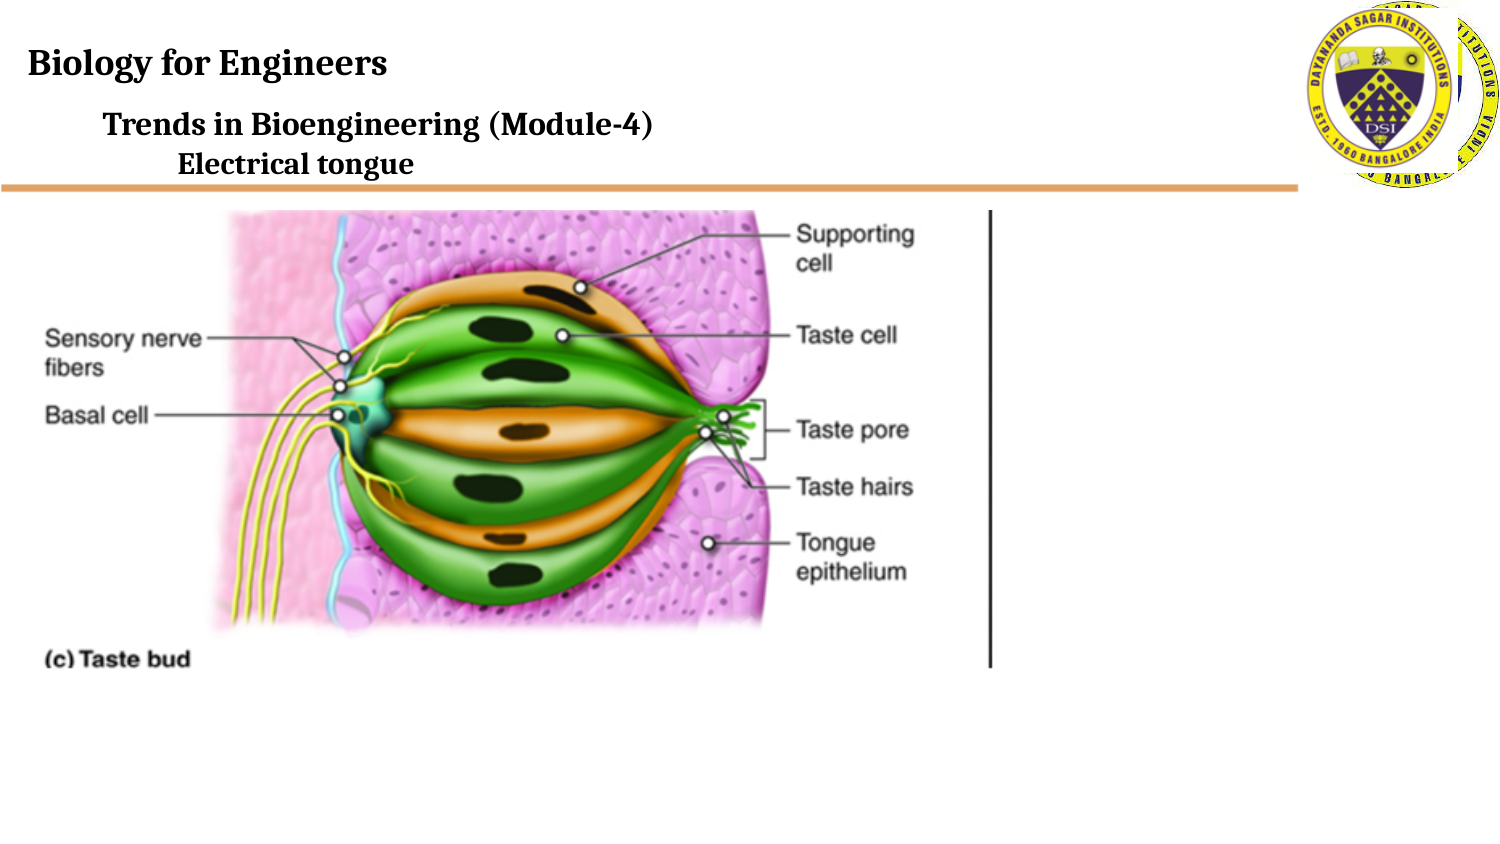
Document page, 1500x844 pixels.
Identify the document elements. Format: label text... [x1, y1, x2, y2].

picture [12, 209, 994, 671]
picture [1302, 0, 1500, 189]
picture [0, 183, 1301, 194]
text_box Biology for Engineers Trends in Bioengineering (Module-4) Electrical tongue [12, 0, 1340, 196]
